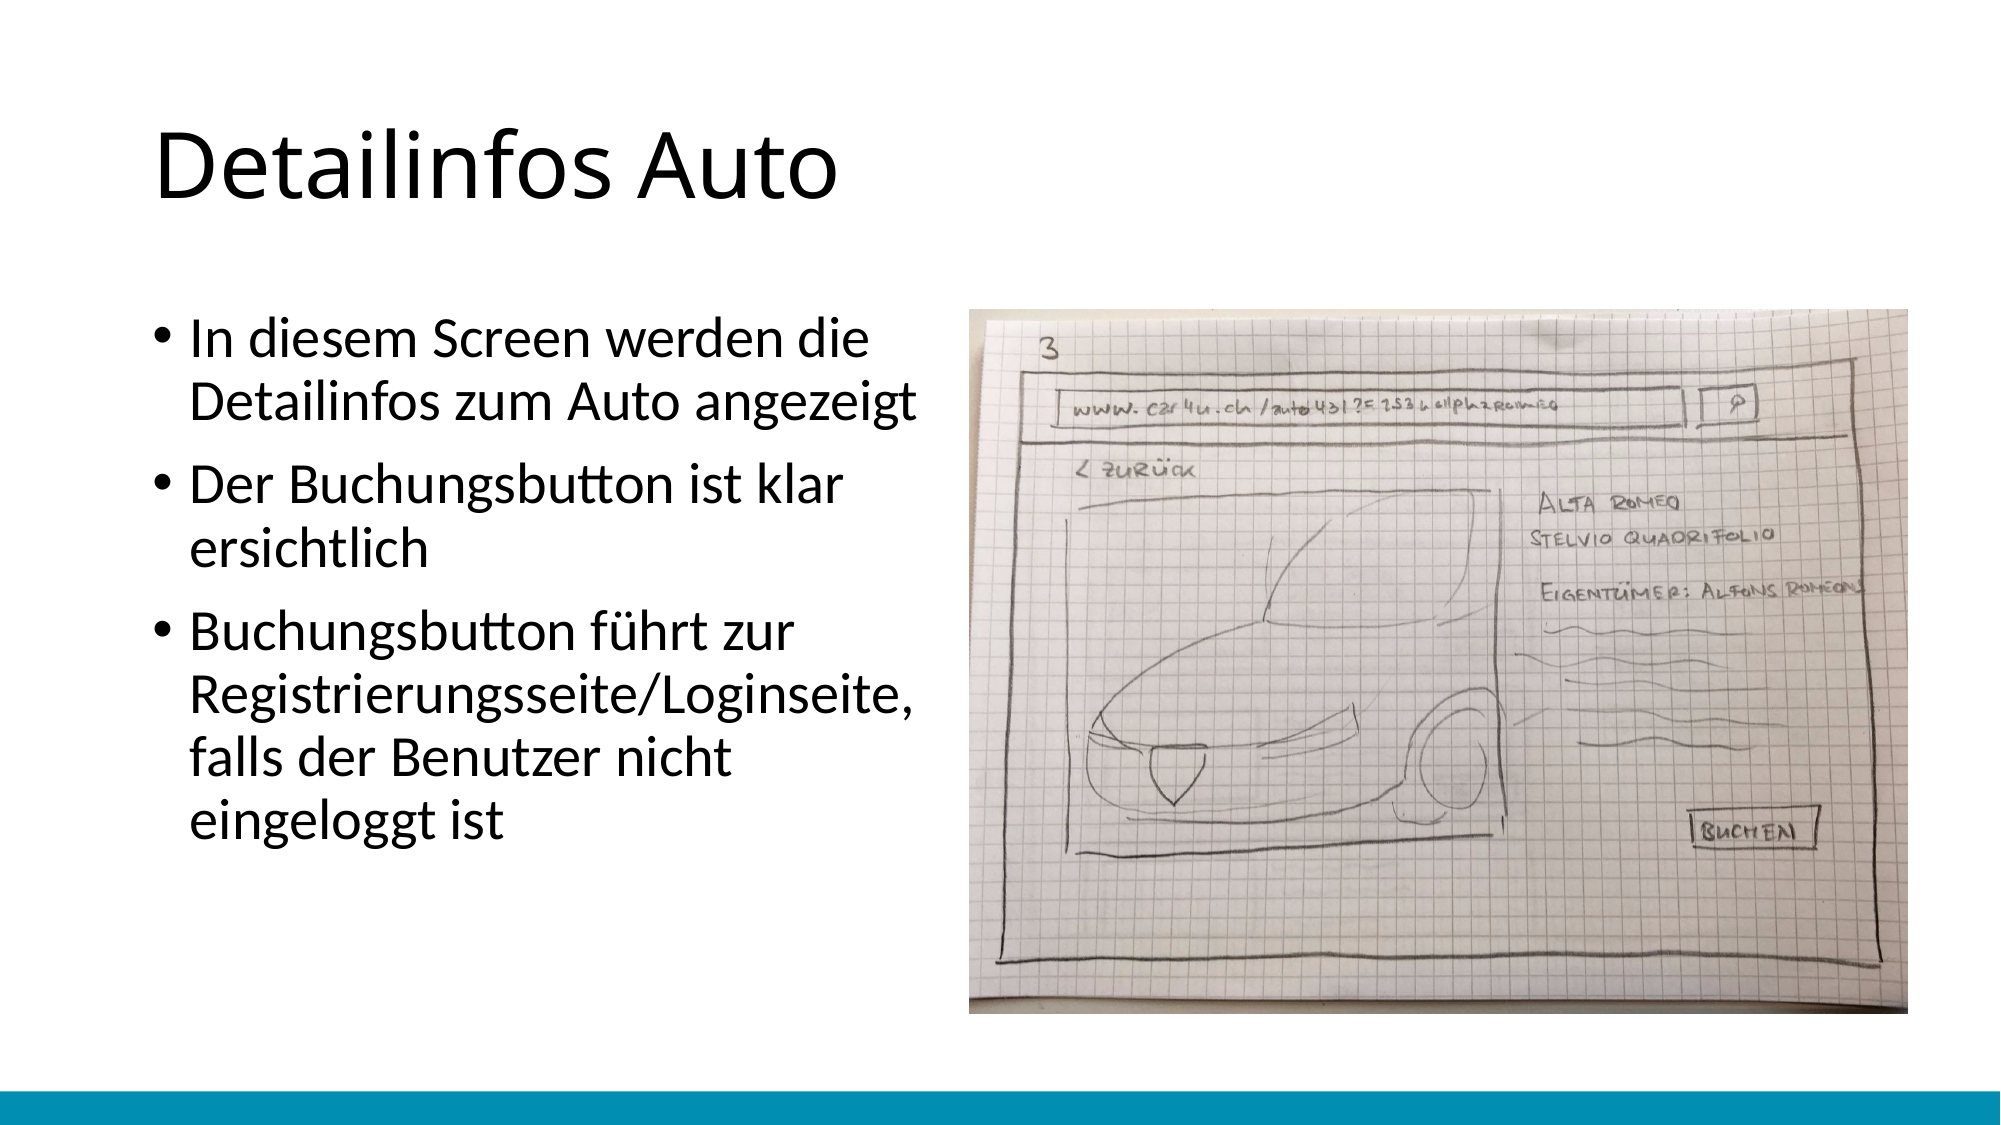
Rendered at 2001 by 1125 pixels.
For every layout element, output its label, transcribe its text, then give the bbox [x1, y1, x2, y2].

title Detailinfos Auto [137, 59, 1863, 278]
picture [969, 309, 1908, 1014]
list In diesem Screen werden die Detailinfos zum Auto angezeigt Der Buchungsbutton ist klar ersichtlich Buchungsbutton führt zur Registrierungsseite/Loginseite, falls der Benutzer nicht eingeloggt ist [137, 299, 945, 1014]
text_box [0, 1090, 2000, 1125]
